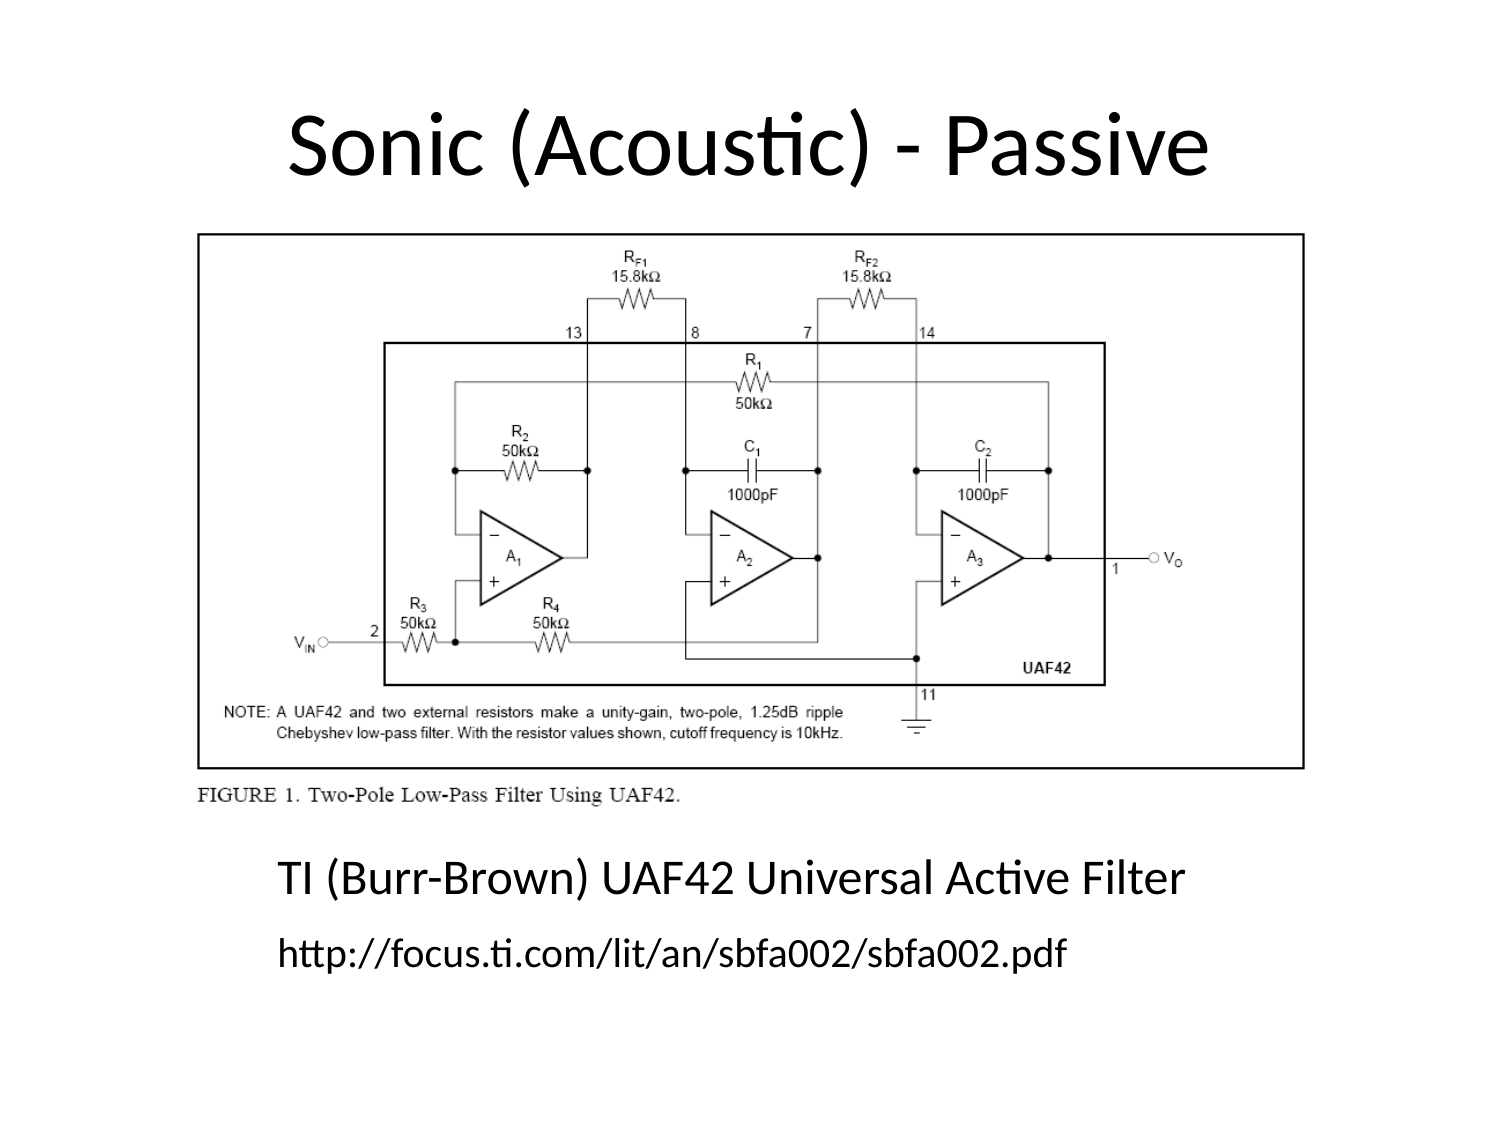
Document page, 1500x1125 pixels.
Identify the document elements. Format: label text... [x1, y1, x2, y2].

title Sonic (Acoustic) - Passive [75, 45, 1425, 233]
picture [187, 224, 1313, 818]
text_box TI (Burr-Brown) UAF42 Universal Active Filter http://focus.ti.com/lit/an/sbfa002/sbfa002.pdf [262, 837, 1388, 984]
